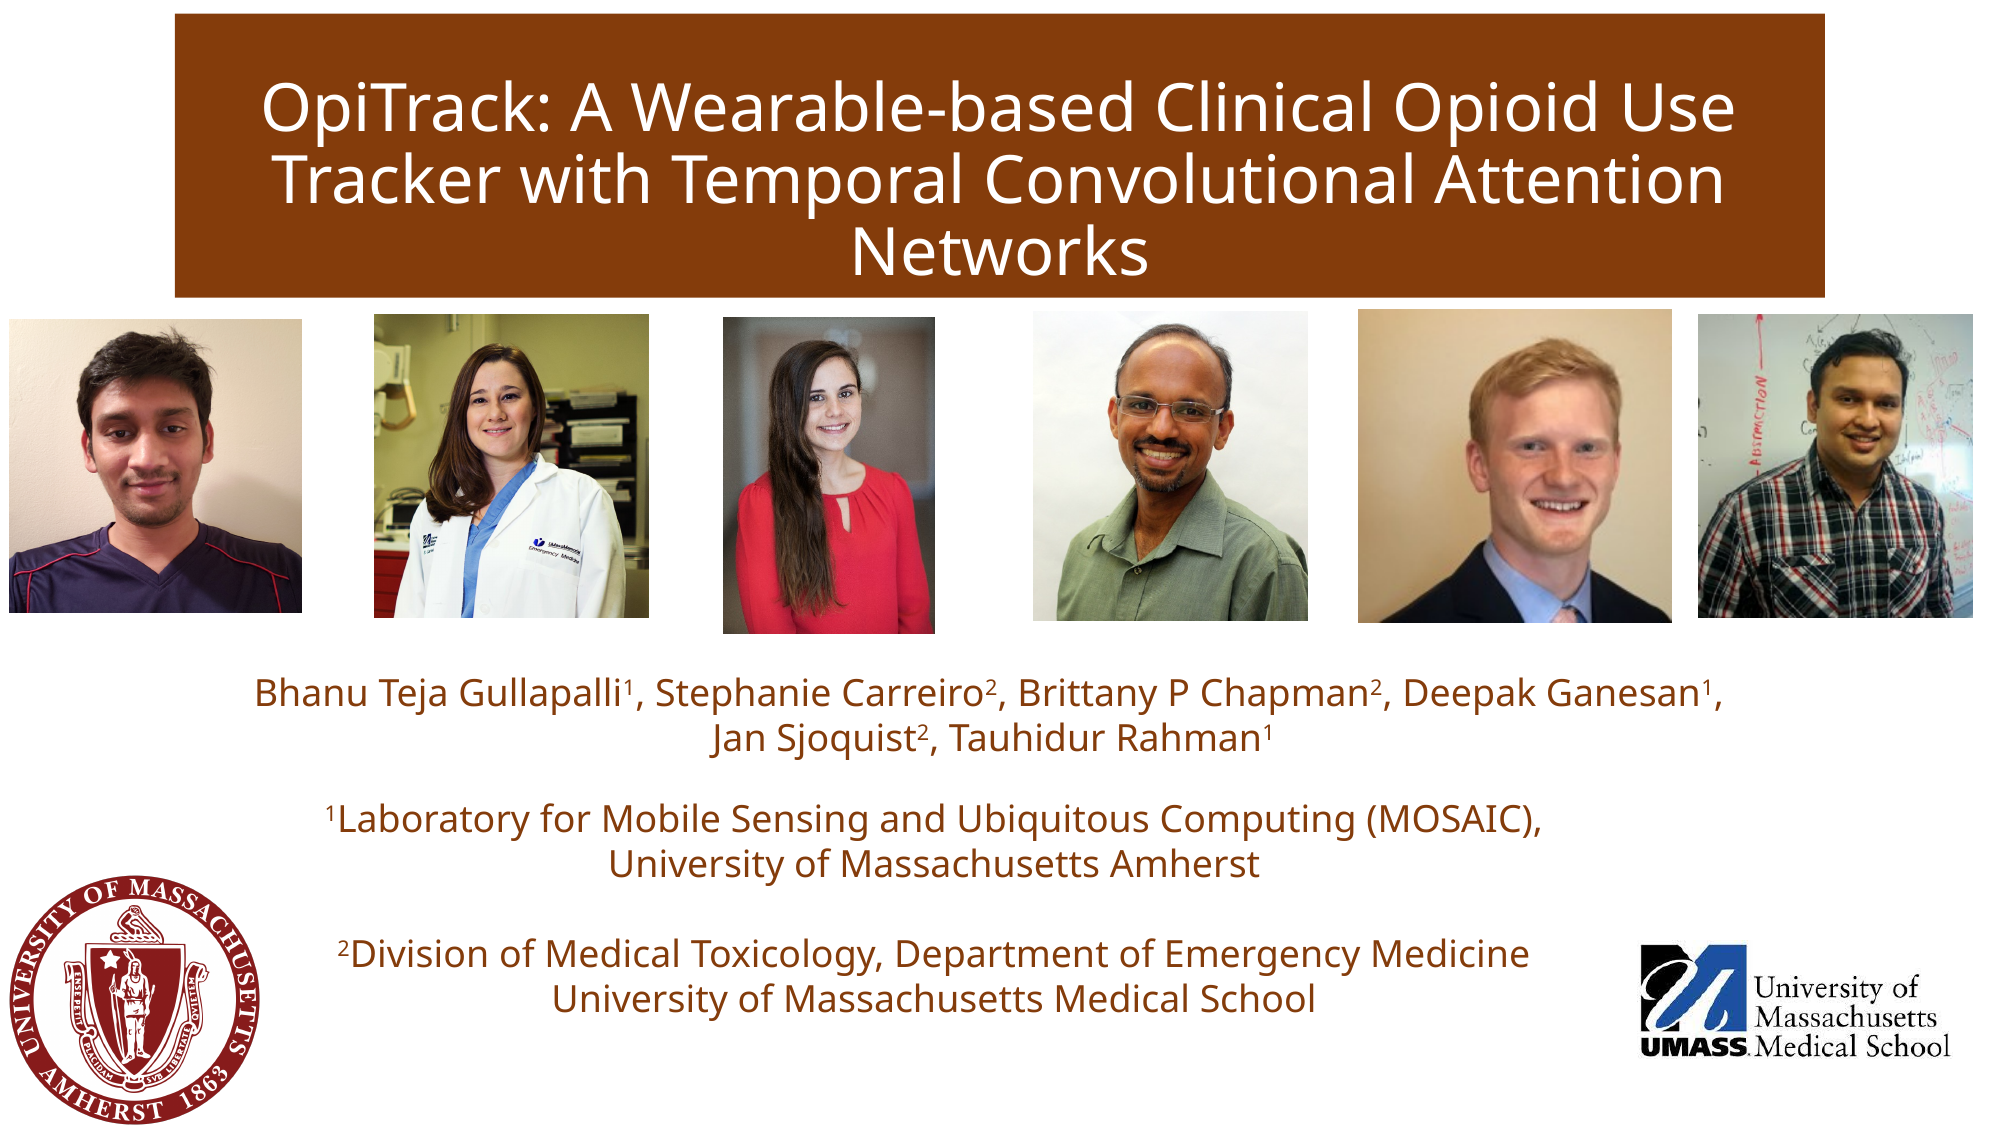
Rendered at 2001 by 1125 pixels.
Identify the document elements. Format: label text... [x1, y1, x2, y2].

text_box Bhanu Teja Gullapalli1, Stephanie Carreiro2, Brittany P Chapman2, Deepak Ganesan1, Jan Sjoquist2, Tauhidur Rahman1 [238, 661, 1739, 767]
title OpiTrack: A Wearable-based Clinical Opioid Use Tracker with Temporal Convolutional Attention Networks [174, 13, 1825, 298]
picture [9, 314, 302, 618]
picture [9, 875, 260, 1125]
picture [1358, 309, 1672, 623]
picture [1698, 314, 1973, 618]
picture [723, 317, 935, 634]
picture [1033, 311, 1308, 621]
picture [1637, 940, 1953, 1060]
picture [374, 314, 649, 618]
text_box 1Laboratory for Mobile Sensing and Ubiquitous Computing (MOSAIC), University of Massachusetts Amherst 2Division of Medical Toxicology, Department of Emergency Medicine University of Massachusetts Medical School [309, 787, 1560, 1028]
